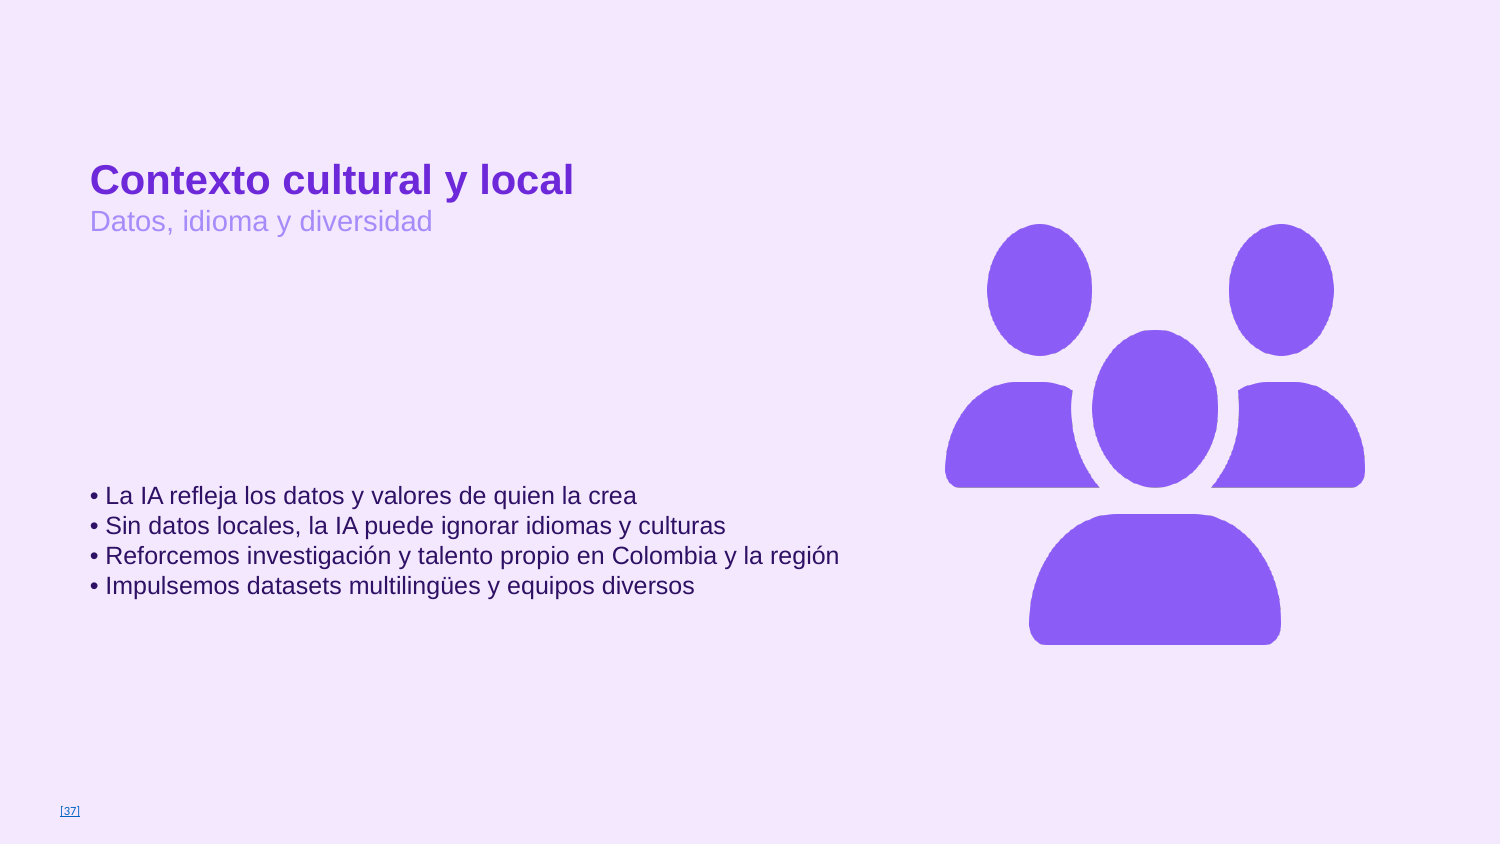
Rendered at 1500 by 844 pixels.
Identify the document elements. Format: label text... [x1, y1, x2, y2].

text_box • La IA refleja los datos y valores de quien la crea • Sin datos locales, la IA puede ignorar idiomas y culturas • Reforcemos investigación y talento propio en Colombia y la región • Impulsemos datasets multilingües y equipos diversos [74, 299, 900, 780]
picture [944, 224, 1365, 645]
text_box [37] [59, 791, 1440, 829]
text_box Contexto cultural y local Datos, idioma y diversidad [74, 104, 900, 285]
